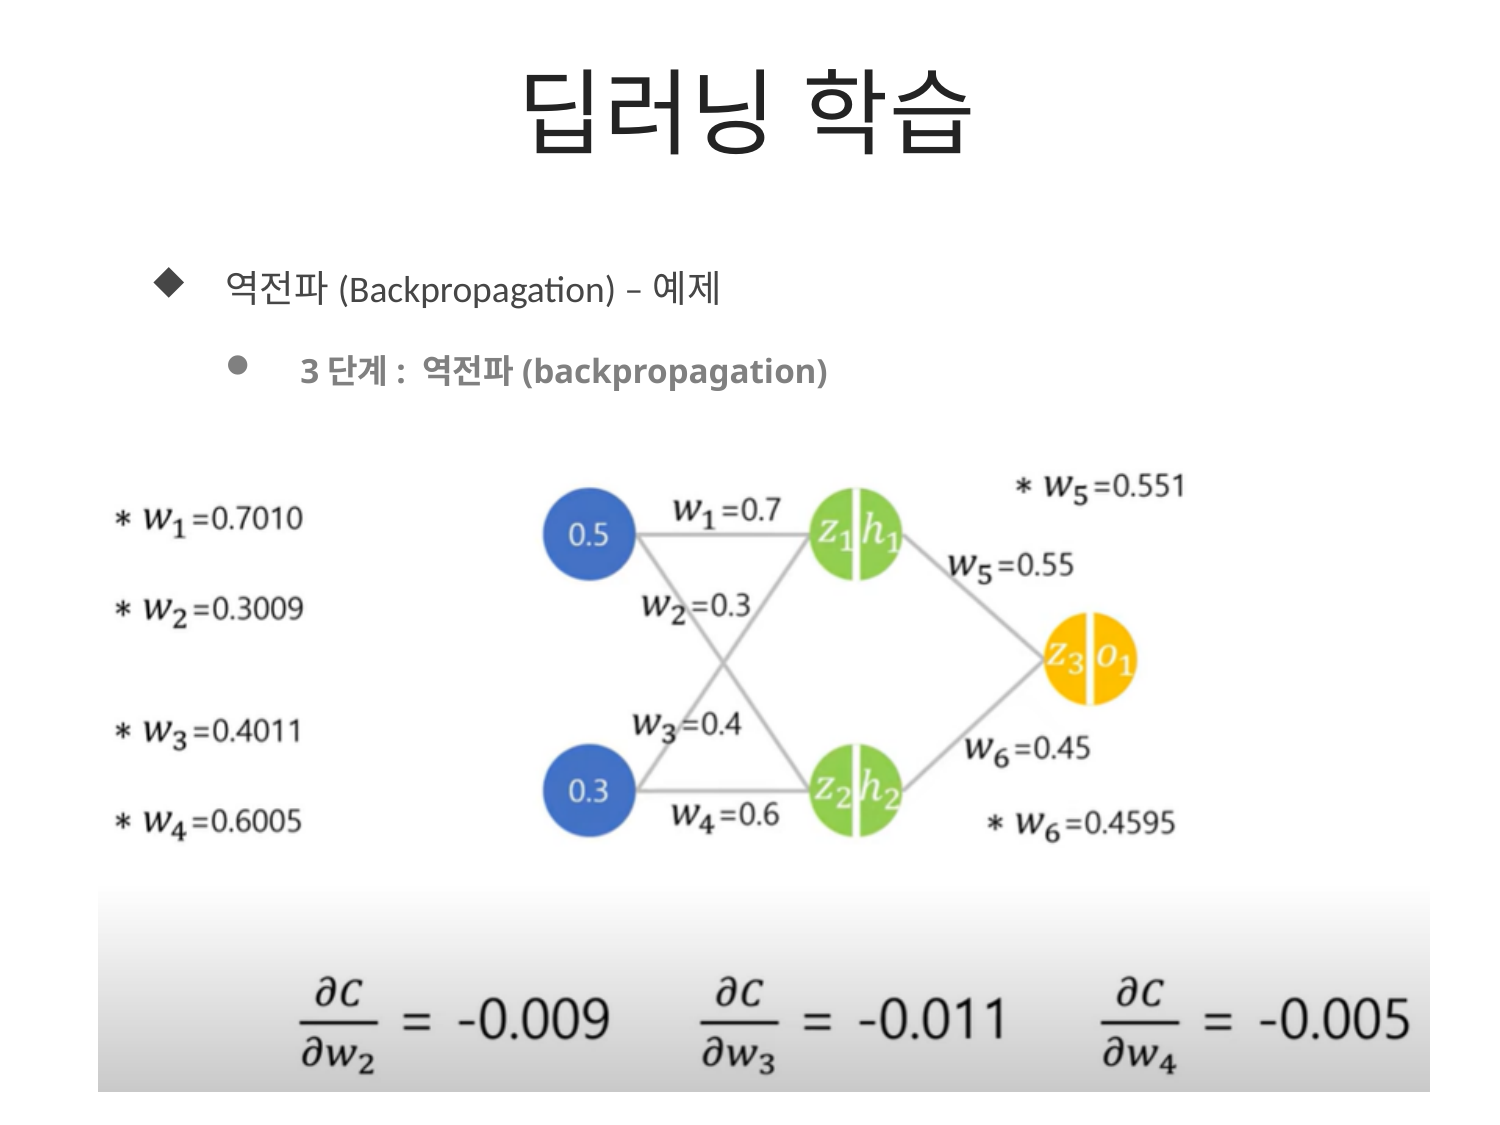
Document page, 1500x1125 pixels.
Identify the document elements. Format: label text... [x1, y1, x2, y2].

picture [98, 450, 1430, 1092]
text_box 역전파(Backpropagation) –예제 3단계: 역전파(backpropagation) [135, 212, 1327, 398]
text_box 딥러닝 학습 [81, 42, 1412, 174]
